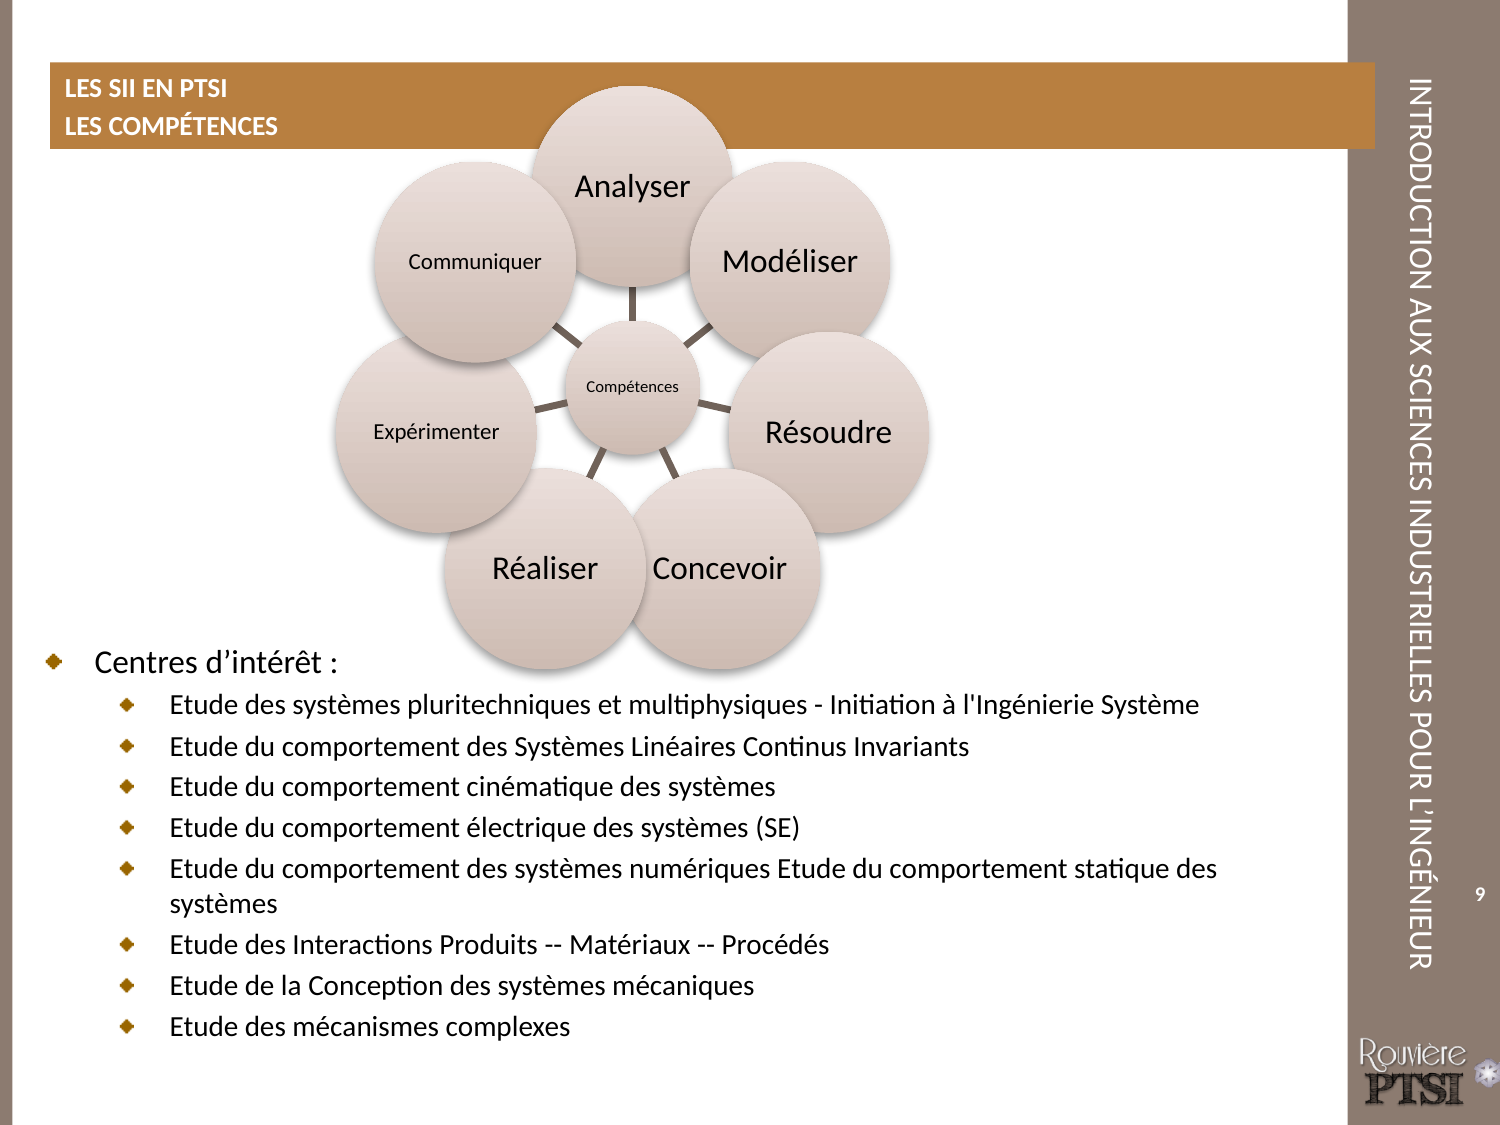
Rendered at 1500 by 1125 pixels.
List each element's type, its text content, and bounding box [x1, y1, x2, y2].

slide_number 9 [1340, 869, 1500, 917]
picture [113, 856, 134, 878]
picture [113, 1014, 134, 1036]
picture [113, 932, 134, 954]
picture [38, 648, 62, 672]
picture [113, 774, 134, 796]
picture [1359, 1037, 1500, 1109]
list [292, 116, 973, 639]
picture [113, 734, 134, 755]
picture [113, 815, 134, 837]
list Les SII en PTSI Les compétences [50, 62, 1375, 149]
picture [113, 973, 134, 995]
picture [113, 693, 134, 714]
text_box Centres d’intérêt : Etude des systèmes pluritechniques et multiphysiques - Initiation à l'Ingénierie Système Etude du comportement des Systèmes Linéaires Continus Invariants Etude du comportement cinématique des systèmes Etude du comportement électrique des systèmes (SE) Etude du comportement des systèmes numériques Etude du comportement statique des systèmes Etude des Interactions Produits -- Matériaux -- Procédés Etude de la Conception des systèmes mécaniques Etude des mécanismes complexes [23, 632, 1336, 1125]
